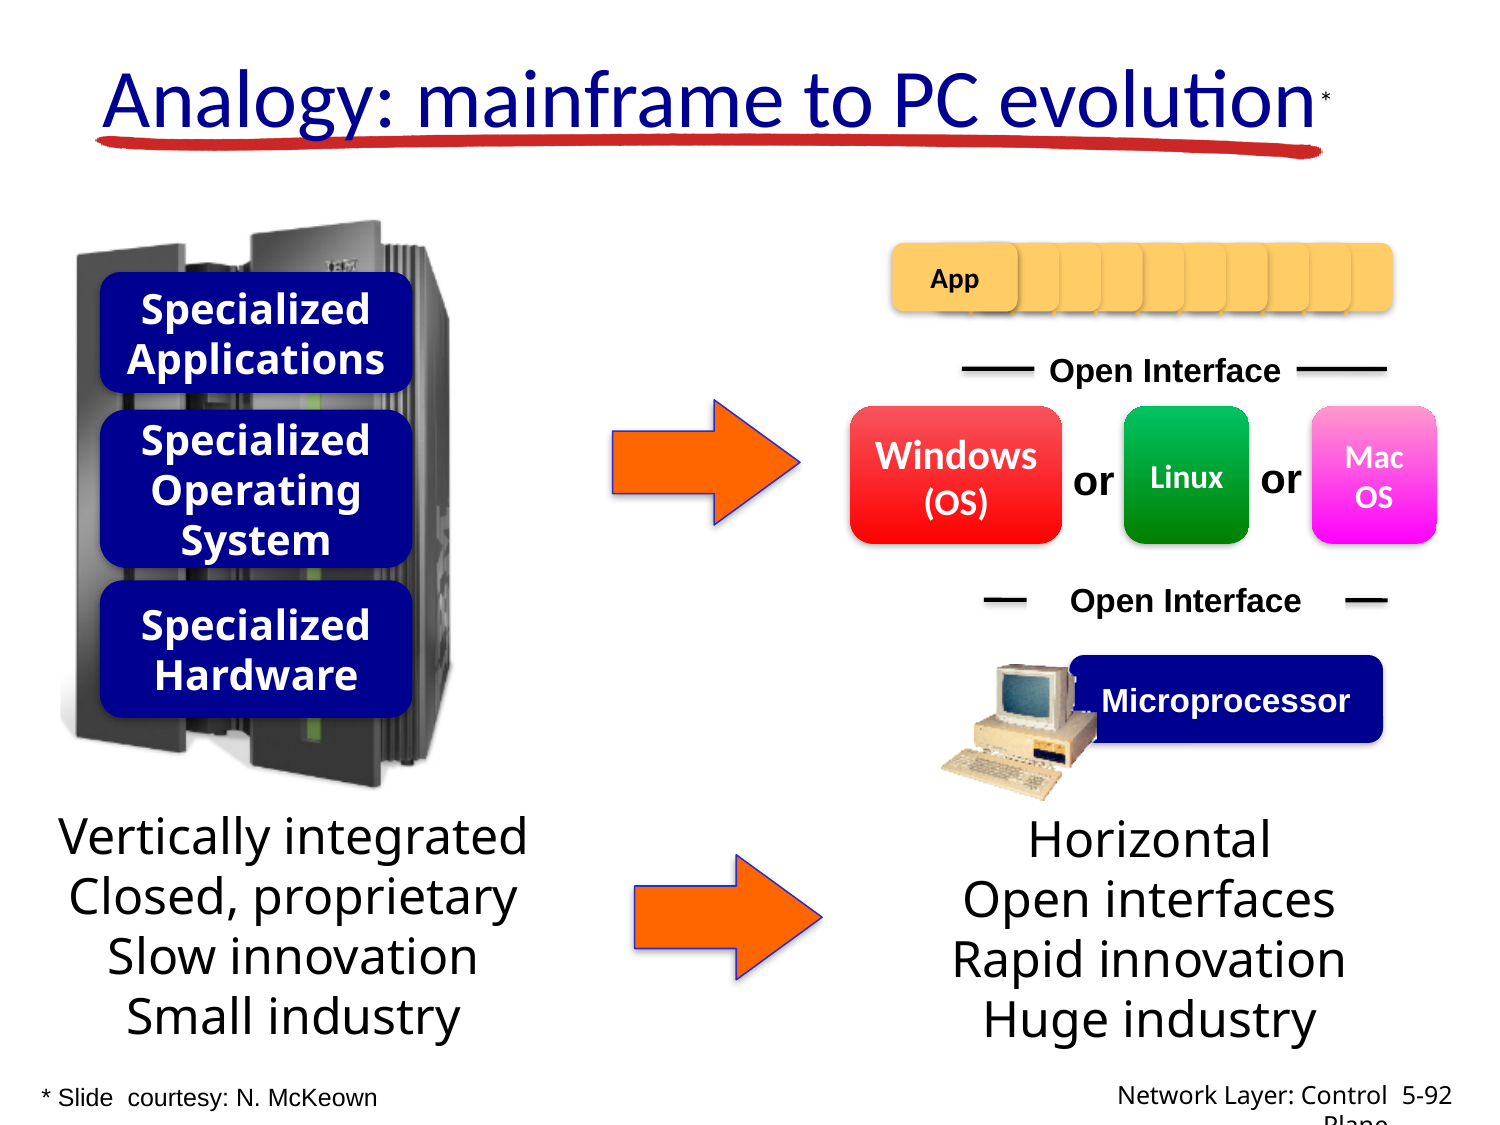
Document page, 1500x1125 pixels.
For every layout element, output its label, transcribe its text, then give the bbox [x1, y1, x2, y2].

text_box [940, 571, 1388, 801]
picture [60, 212, 470, 791]
title Analogy: mainframe to PC evolution* [87, 0, 1488, 188]
text_box [633, 854, 823, 981]
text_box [850, 341, 1438, 545]
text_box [892, 242, 1393, 312]
slide_number 5-92 [1387, 1072, 1500, 1125]
text_box Horizontal Open interfaces Rapid innovation Huge industry [887, 799, 1413, 1055]
text_box [611, 399, 801, 526]
footer Network Layer: Control Plane [1045, 1072, 1404, 1112]
text_box Vertically integrated Closed, proprietary Slow innovation Small industry [24, 797, 563, 1052]
text_box * Slide courtesy: N. McKeown [26, 1074, 394, 1120]
picture [90, 126, 1337, 167]
